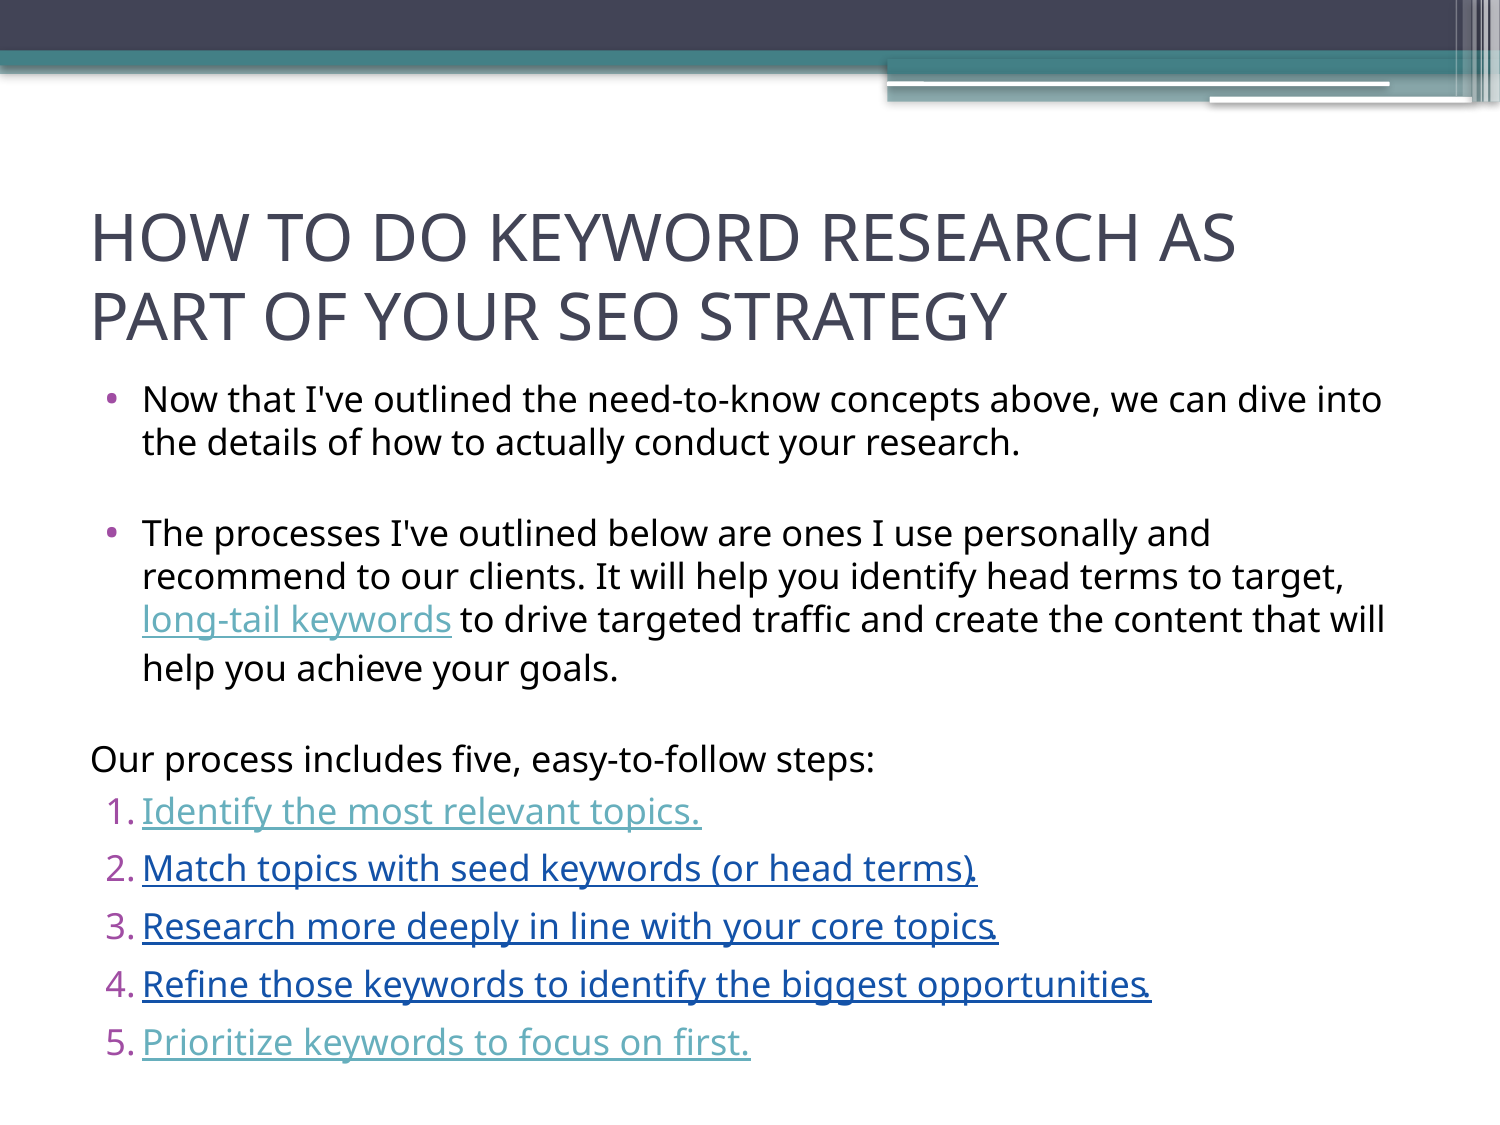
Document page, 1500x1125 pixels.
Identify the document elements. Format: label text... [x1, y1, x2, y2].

title HOW TO DO KEYWORD RESEARCH AS PART OF YOUR SEO STRATEGY [75, 187, 1425, 363]
list Now that I've outlined the need-to-know concepts above, we can dive into the details of how to actually conduct your research. The processes I've outlined below are ones I use personally and recommend to our clients. It will help you identify head terms to target, long-tail keywords to drive targeted traffic and create the content that will help you achieve your goals. Our process includes five, easy-to-follow steps: Identify the most relevant topics. Match topics with seed keywords (or head terms). Research more deeply in line with your core topics. Refine those keywords to identify the biggest opportunities. Prioritize keywords to focus on first. [75, 368, 1425, 1079]
